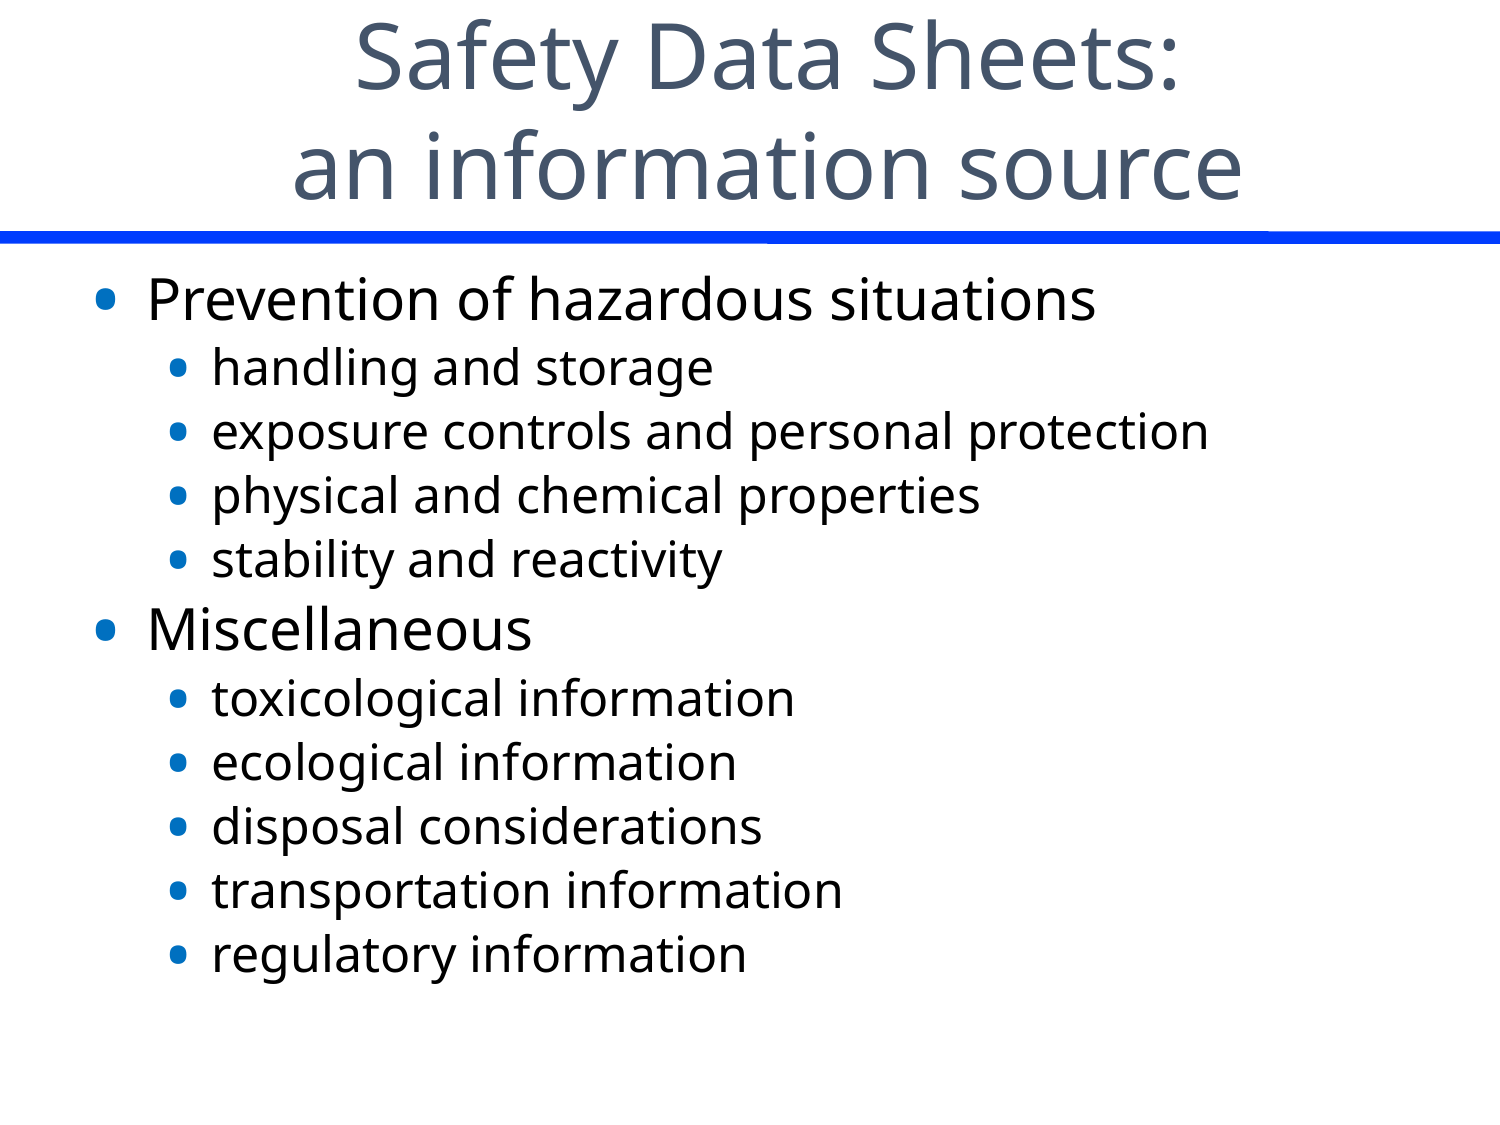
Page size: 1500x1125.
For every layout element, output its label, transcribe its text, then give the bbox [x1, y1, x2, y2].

title Safety Data Sheets: an information source [75, 37, 1463, 225]
list Prevention of hazardous situations handling and storage exposure controls and personal protection physical and chemical properties stability and reactivity Miscellaneous toxicological information ecological information disposal considerations transportation information regulatory information [74, 262, 1426, 1006]
